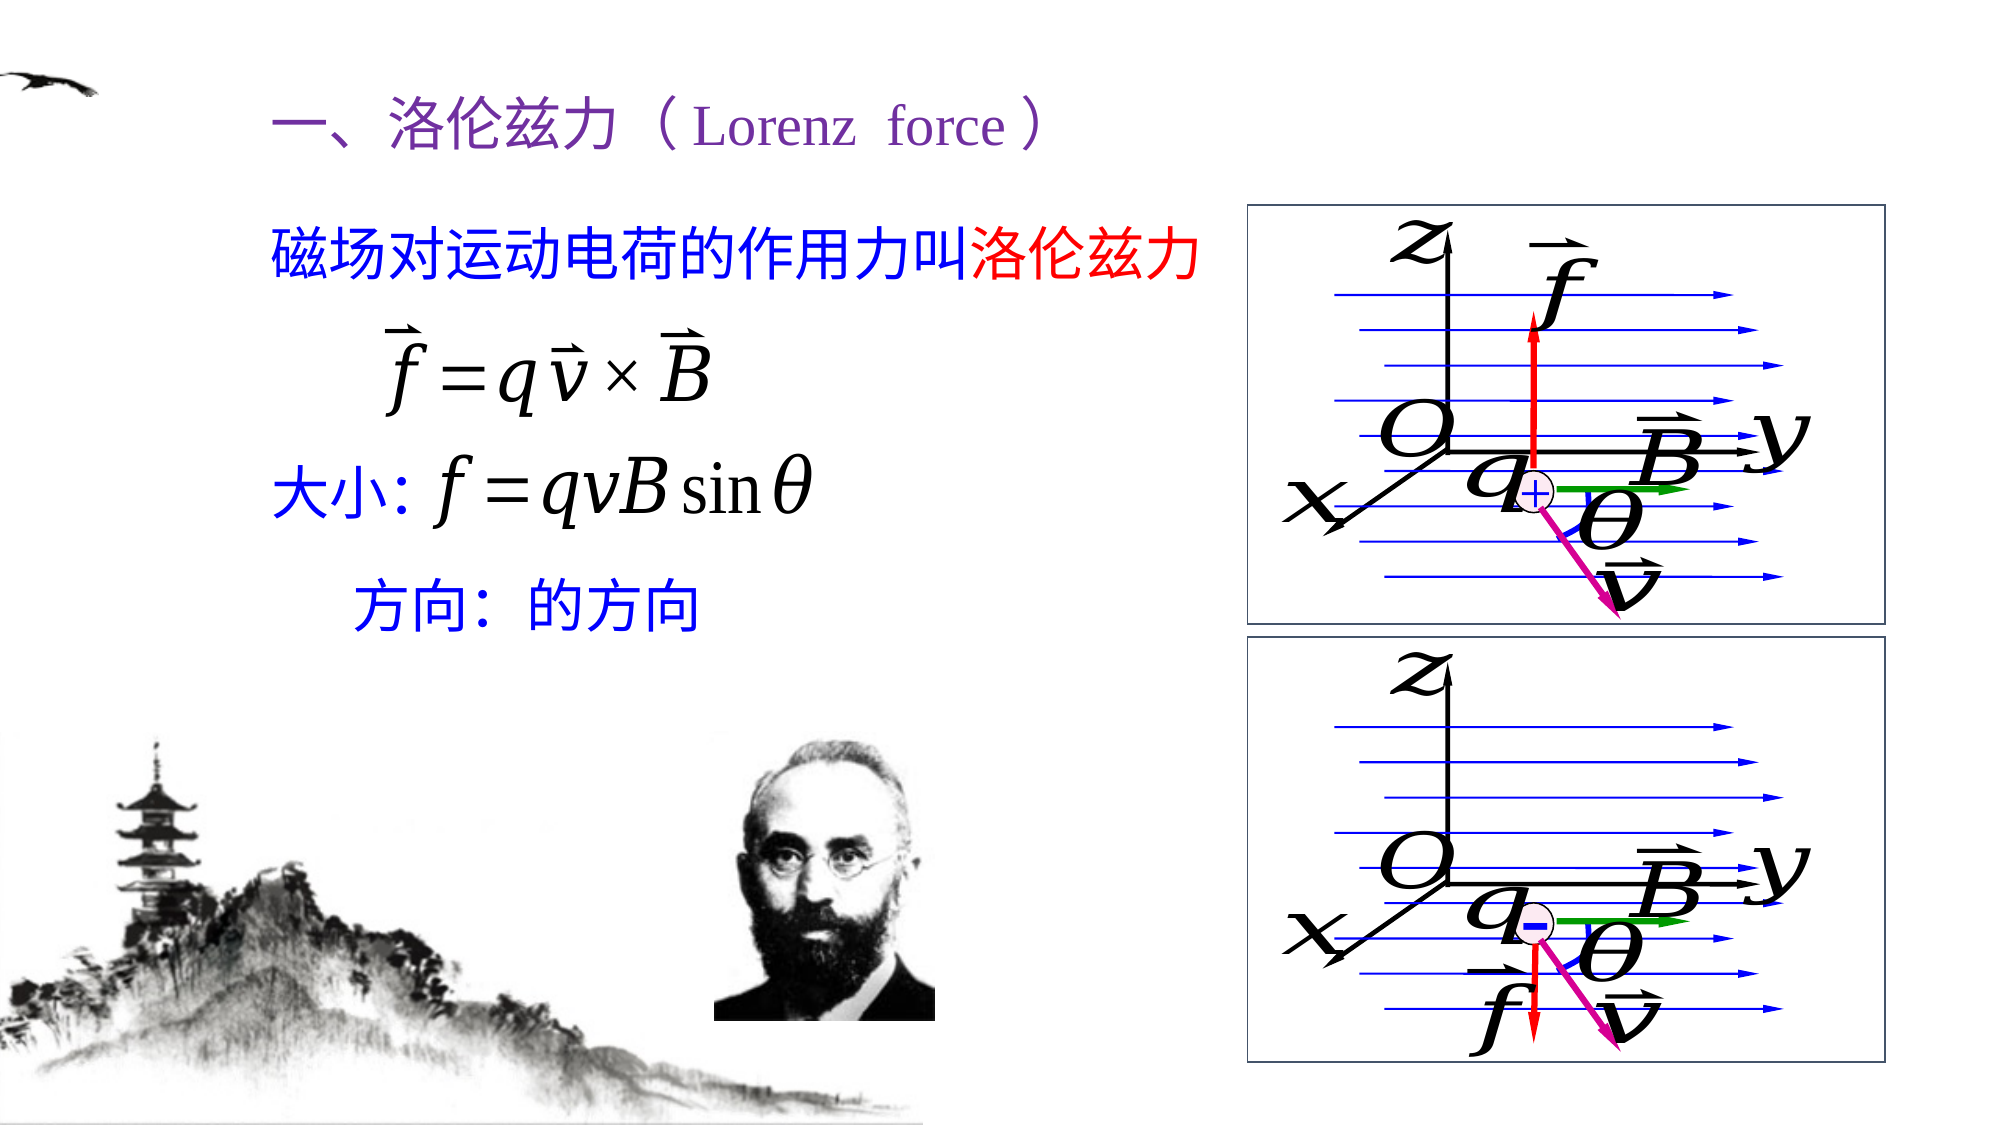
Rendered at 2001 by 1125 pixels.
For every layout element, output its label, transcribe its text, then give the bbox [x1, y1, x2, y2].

text_box 一、洛伦兹力（Lorenz force） [255, 79, 1308, 165]
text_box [1247, 637, 1886, 1063]
text_box 磁场对运动电荷的作用力叫洛伦兹力 [255, 209, 1247, 294]
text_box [1505, 849, 1621, 1052]
picture [0, 731, 935, 1125]
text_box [1247, 205, 1886, 625]
text_box 大小： [256, 448, 462, 534]
picture [0, 3, 99, 97]
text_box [1504, 448, 1621, 620]
